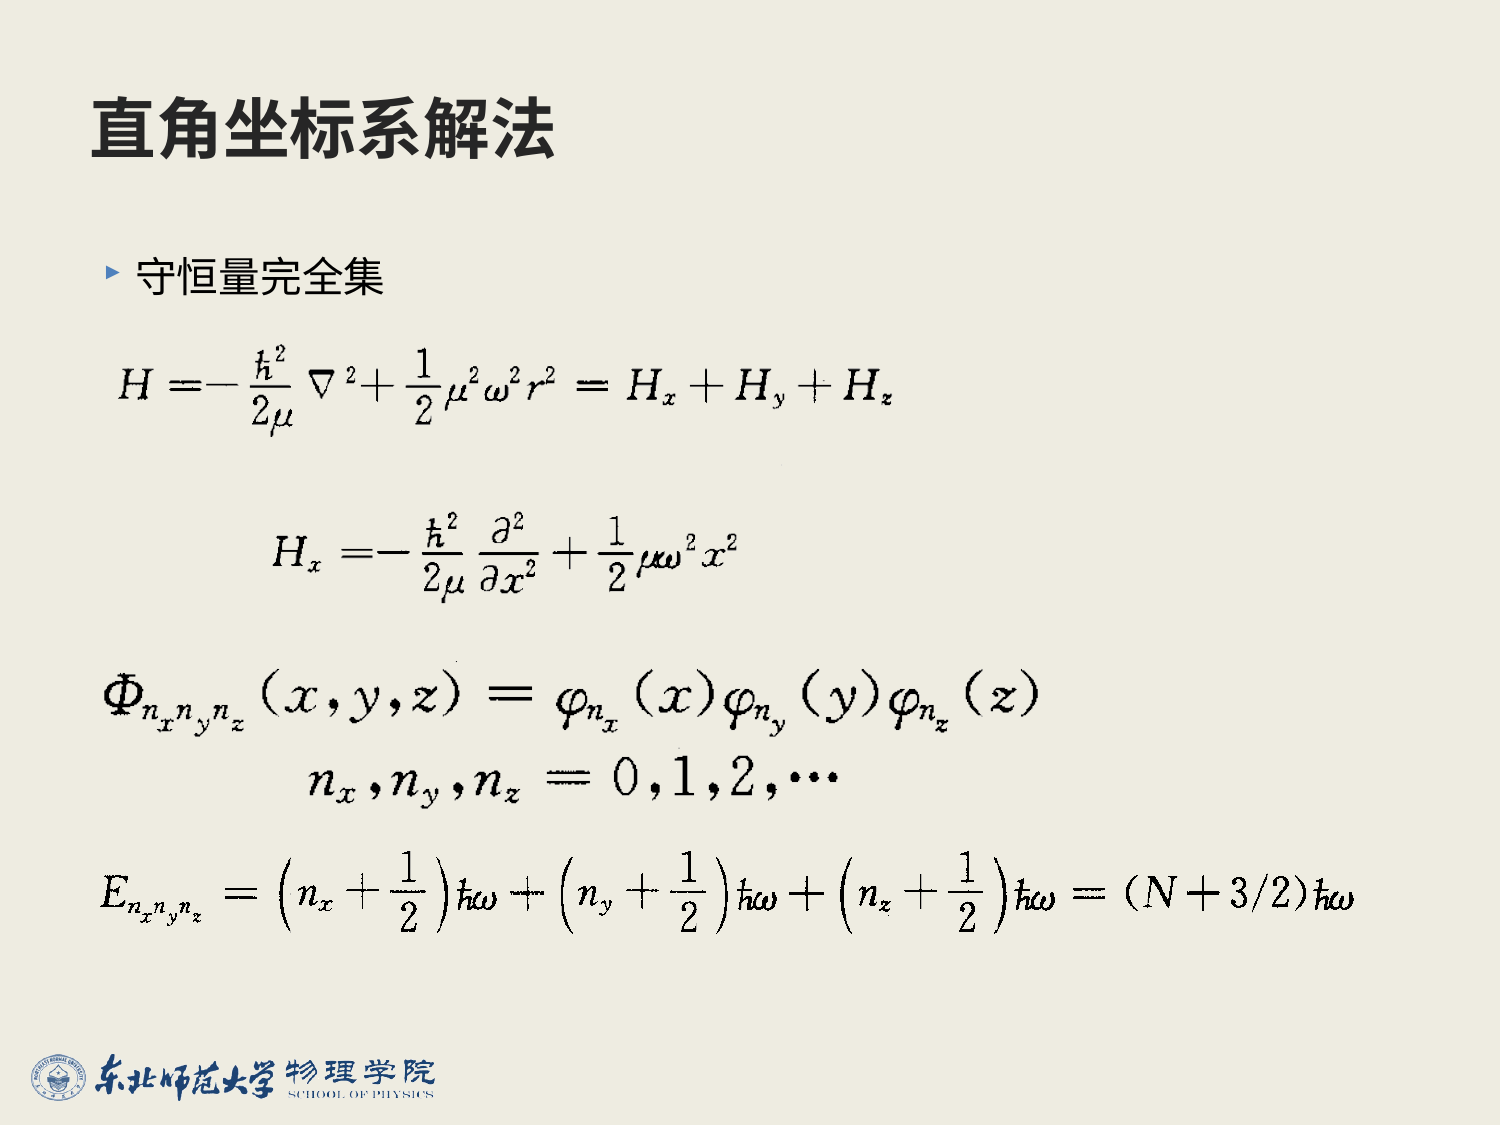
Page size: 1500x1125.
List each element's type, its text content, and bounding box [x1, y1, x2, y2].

picture [94, 846, 1373, 944]
picture [94, 342, 901, 610]
title 直角坐标系解法 [75, 45, 1425, 209]
picture [95, 661, 1076, 813]
picture [20, 1054, 440, 1101]
